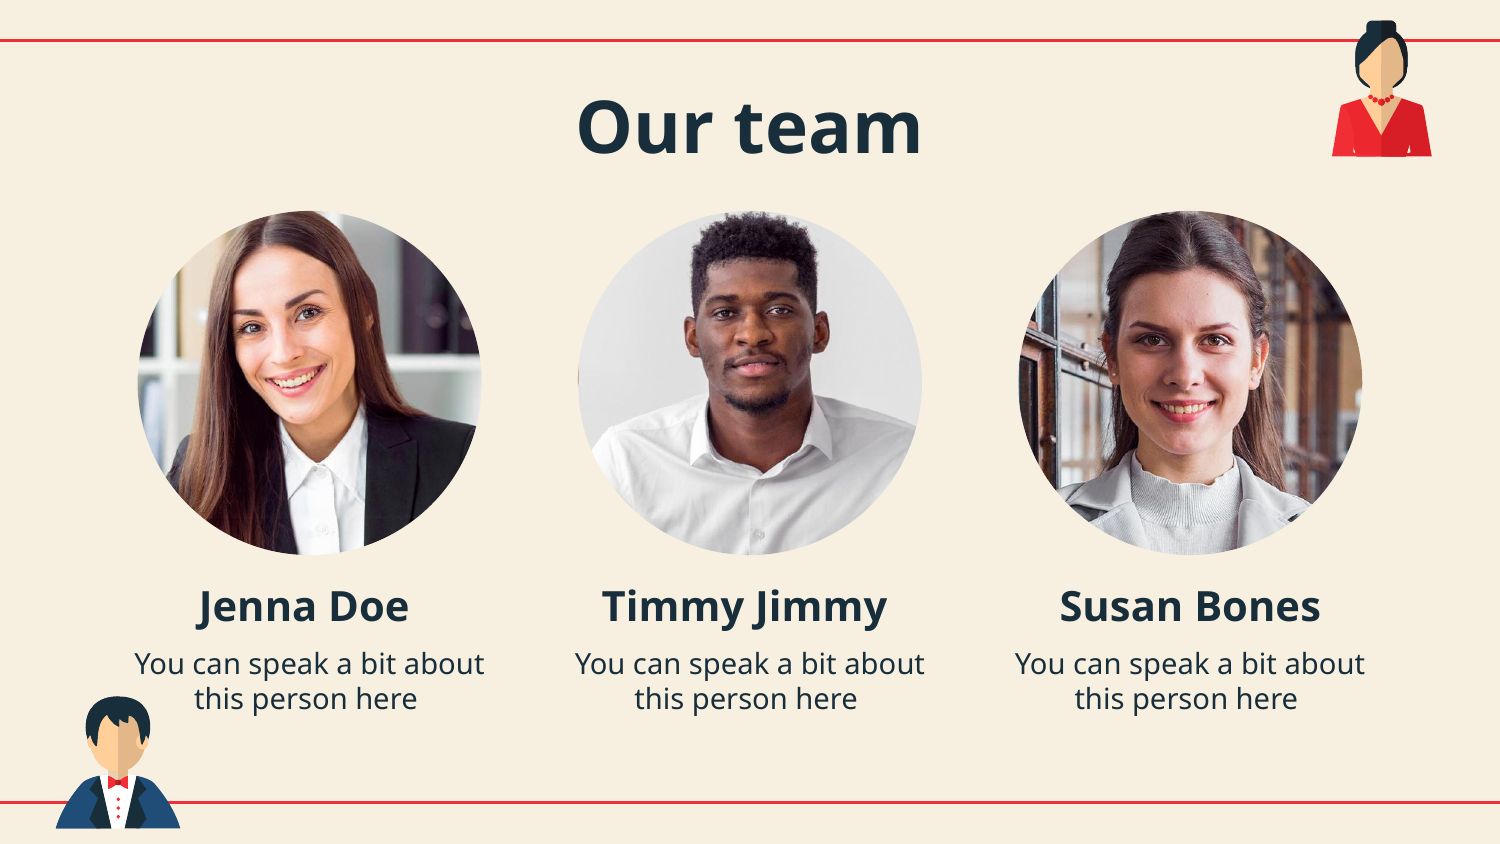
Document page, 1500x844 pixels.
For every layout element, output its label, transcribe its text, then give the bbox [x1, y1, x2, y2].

picture [577, 210, 923, 556]
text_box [55, 696, 181, 829]
subtitle You can speak a bit about this person here [118, 640, 502, 720]
subtitle Susan Bones [998, 568, 1382, 640]
subtitle You can speak a bit about this person here [998, 640, 1382, 720]
subtitle Timmy Jimmy [558, 568, 942, 641]
picture [1017, 210, 1363, 556]
subtitle You can speak a bit about this person here [558, 641, 942, 720]
subtitle Jenna Doe [118, 568, 502, 640]
picture [137, 210, 482, 556]
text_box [1331, 20, 1432, 157]
title Our team [118, 77, 1382, 172]
